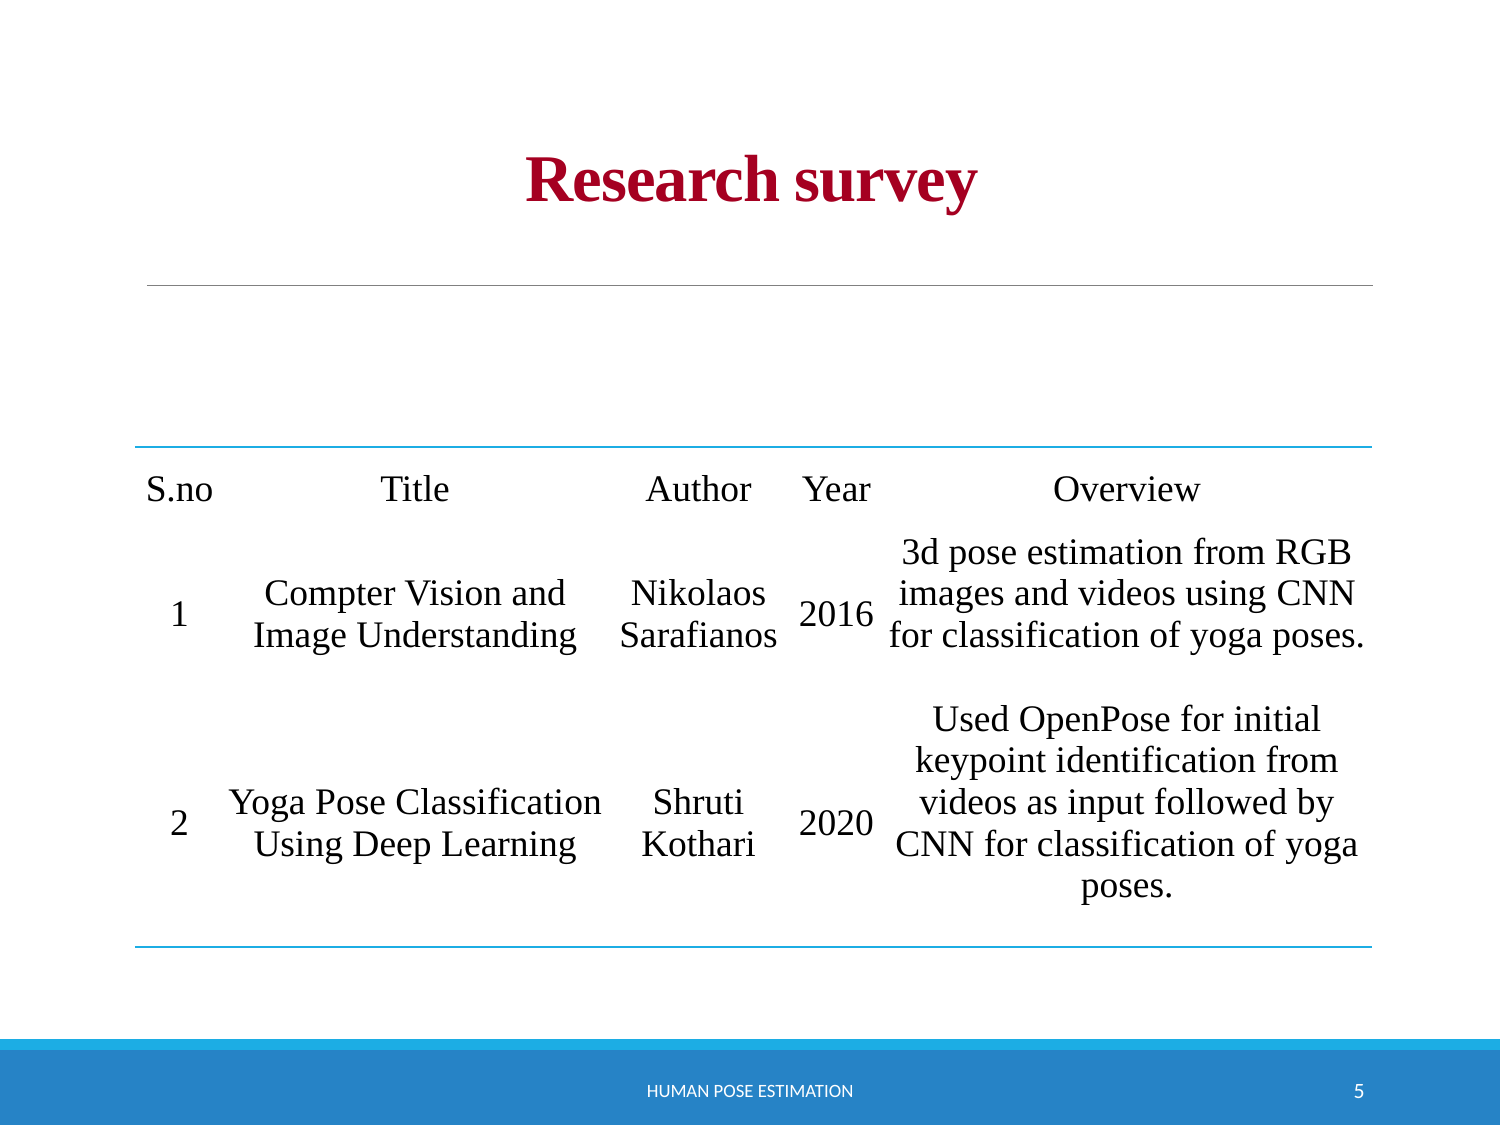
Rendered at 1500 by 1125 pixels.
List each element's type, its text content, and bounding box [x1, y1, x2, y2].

title Research survey [140, 37, 1380, 223]
table_cell 3d pose estimation from RGB images and videos using CNN for classification of yoga poses. [882, 530, 1372, 697]
table_cell Shruti Kothari [606, 697, 791, 946]
footer Human Pose Estimation [453, 1059, 1047, 1120]
slide_number 5 [1218, 1059, 1380, 1120]
table_cell Compter Vision and Image Understanding [224, 530, 606, 697]
table_cell 2 [135, 697, 224, 946]
table_header S.no [135, 448, 224, 530]
table_header Overview [882, 448, 1372, 530]
table_cell Nikolaos Sarafianos [606, 530, 791, 697]
table_header Author [606, 448, 791, 530]
table_cell 2016 [791, 530, 882, 697]
table_cell Yoga Pose Classification Using Deep Learning [224, 697, 606, 946]
table_cell Used OpenPose for initial keypoint identification from videos as input followed by CNN for classification of yoga poses. [882, 697, 1372, 946]
table_cell 2020 [791, 697, 882, 946]
table_header Title [224, 448, 606, 530]
table_header Year [791, 448, 882, 530]
table_cell 1 [135, 530, 224, 697]
